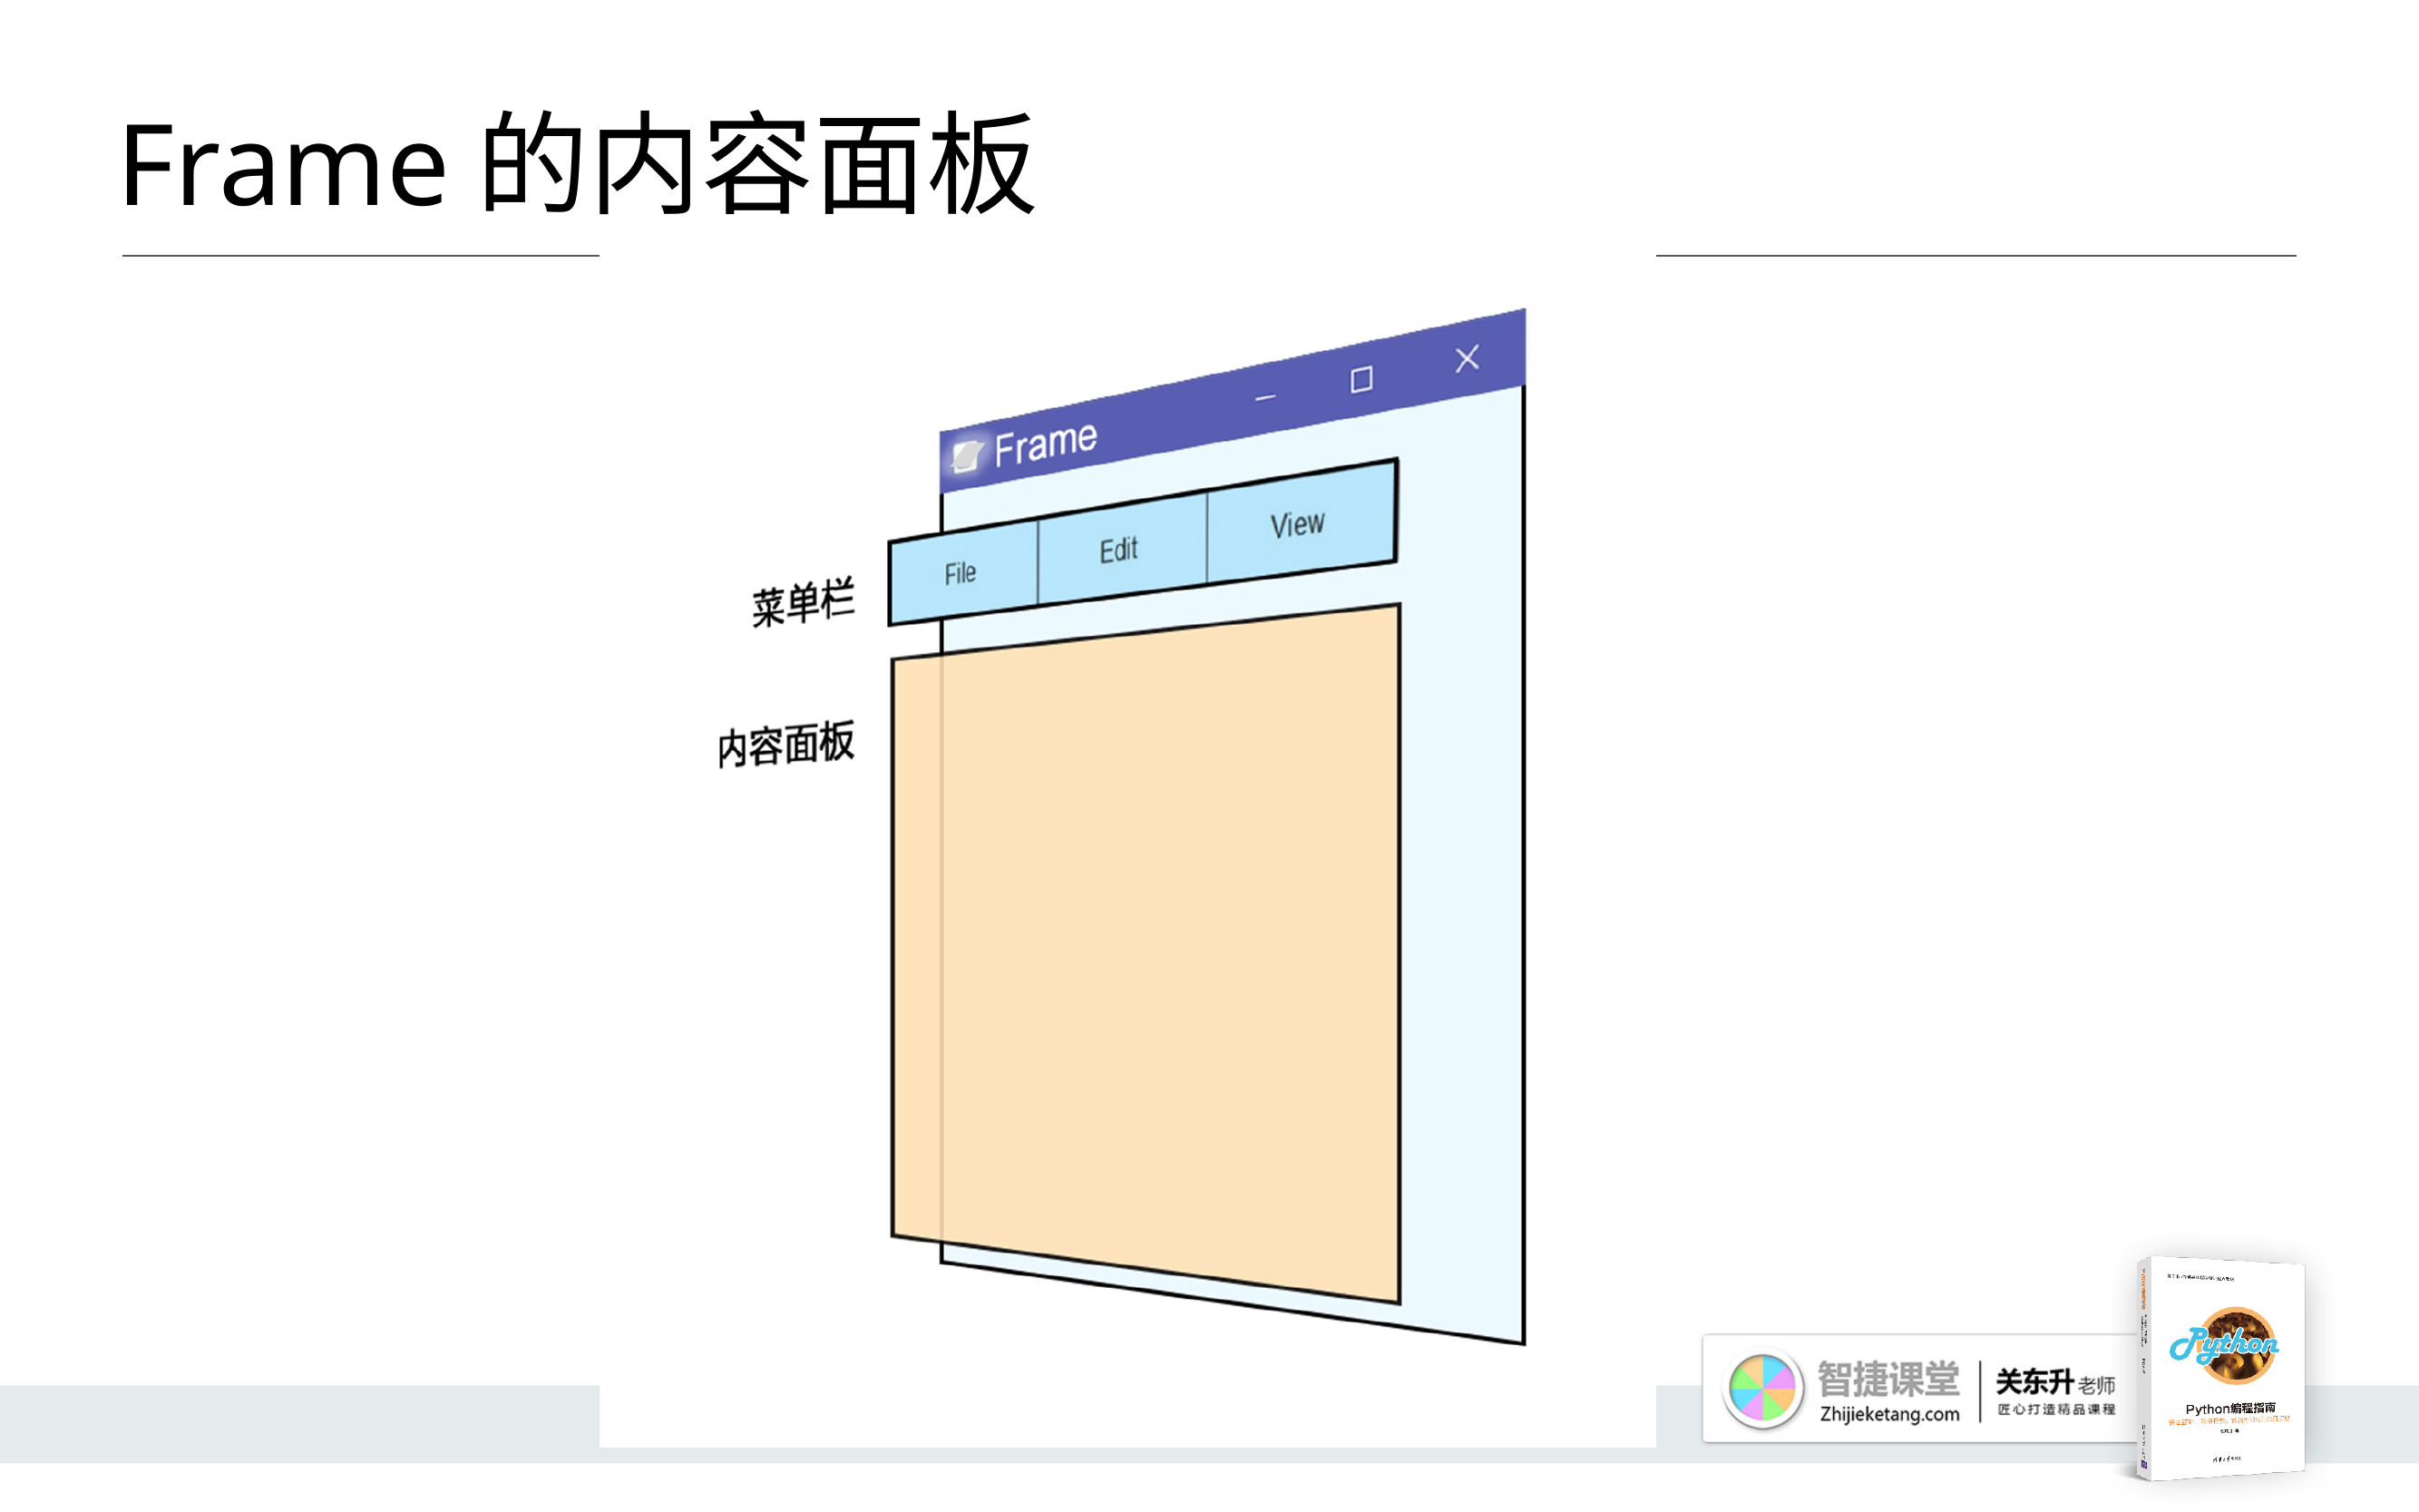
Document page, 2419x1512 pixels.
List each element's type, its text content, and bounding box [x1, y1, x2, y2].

picture [0, 0, 2419, 1512]
title Frame的内容面板 [107, 83, 2148, 237]
